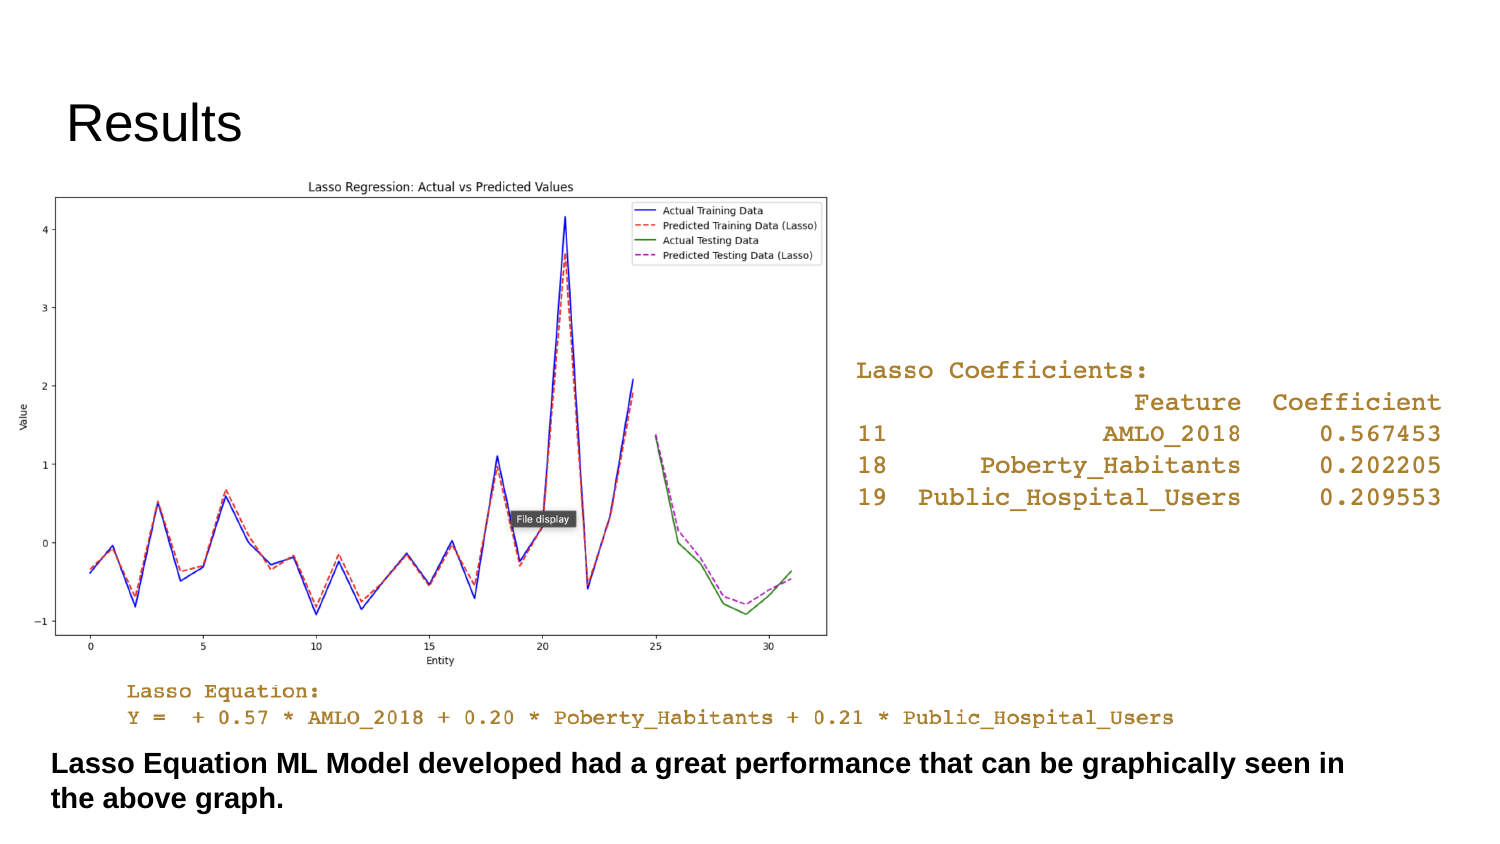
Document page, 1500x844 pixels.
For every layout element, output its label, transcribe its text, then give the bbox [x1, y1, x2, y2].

title Results [51, 72, 1449, 167]
text_box Lasso Equation ML Model developed had a great performance that can be graphically seen in the above graph. [36, 737, 1383, 822]
picture [0, 181, 1489, 672]
picture [115, 685, 1189, 738]
